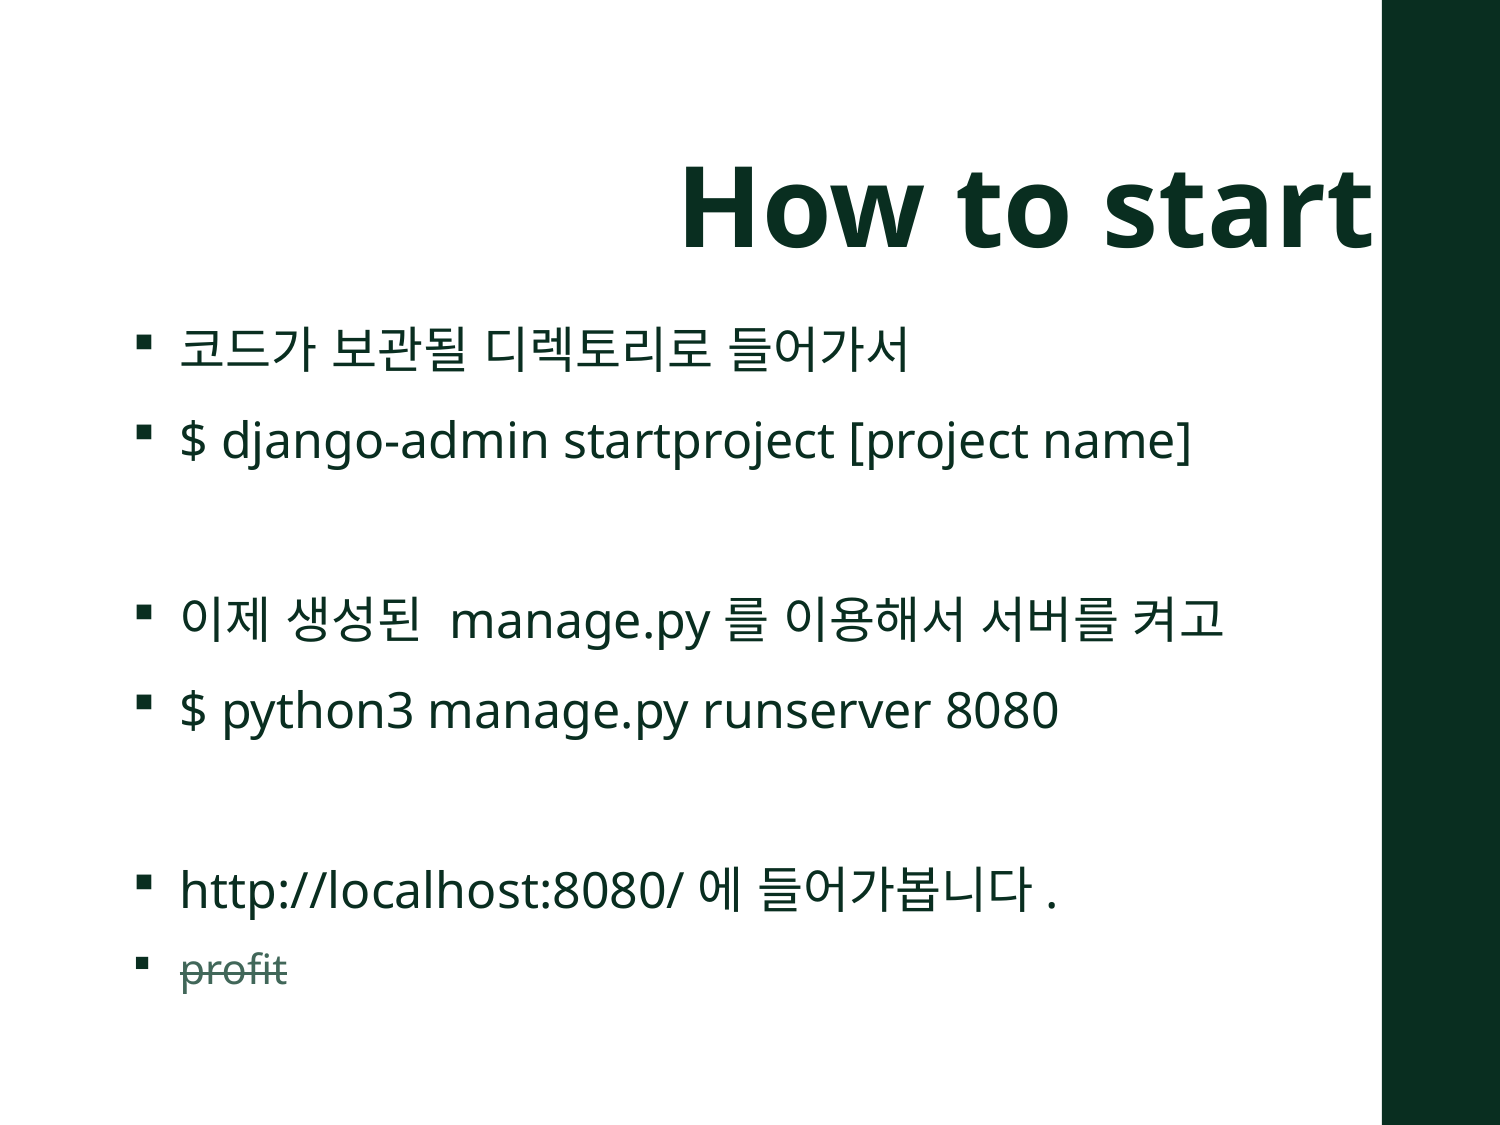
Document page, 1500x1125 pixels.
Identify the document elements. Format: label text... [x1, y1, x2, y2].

text_box [1381, 0, 1500, 1125]
text_box 코드가 보관될 디렉토리로 들어가서 $ django-admin startproject [project name] 이제 생성된 manage.py를 이용해서 서버를 켜고 $ python3 manage.py runserver 8080 http://localhost:8080/에 들어가봅니다. profit [117, 280, 1264, 1001]
text_box How to start [661, 127, 1391, 278]
